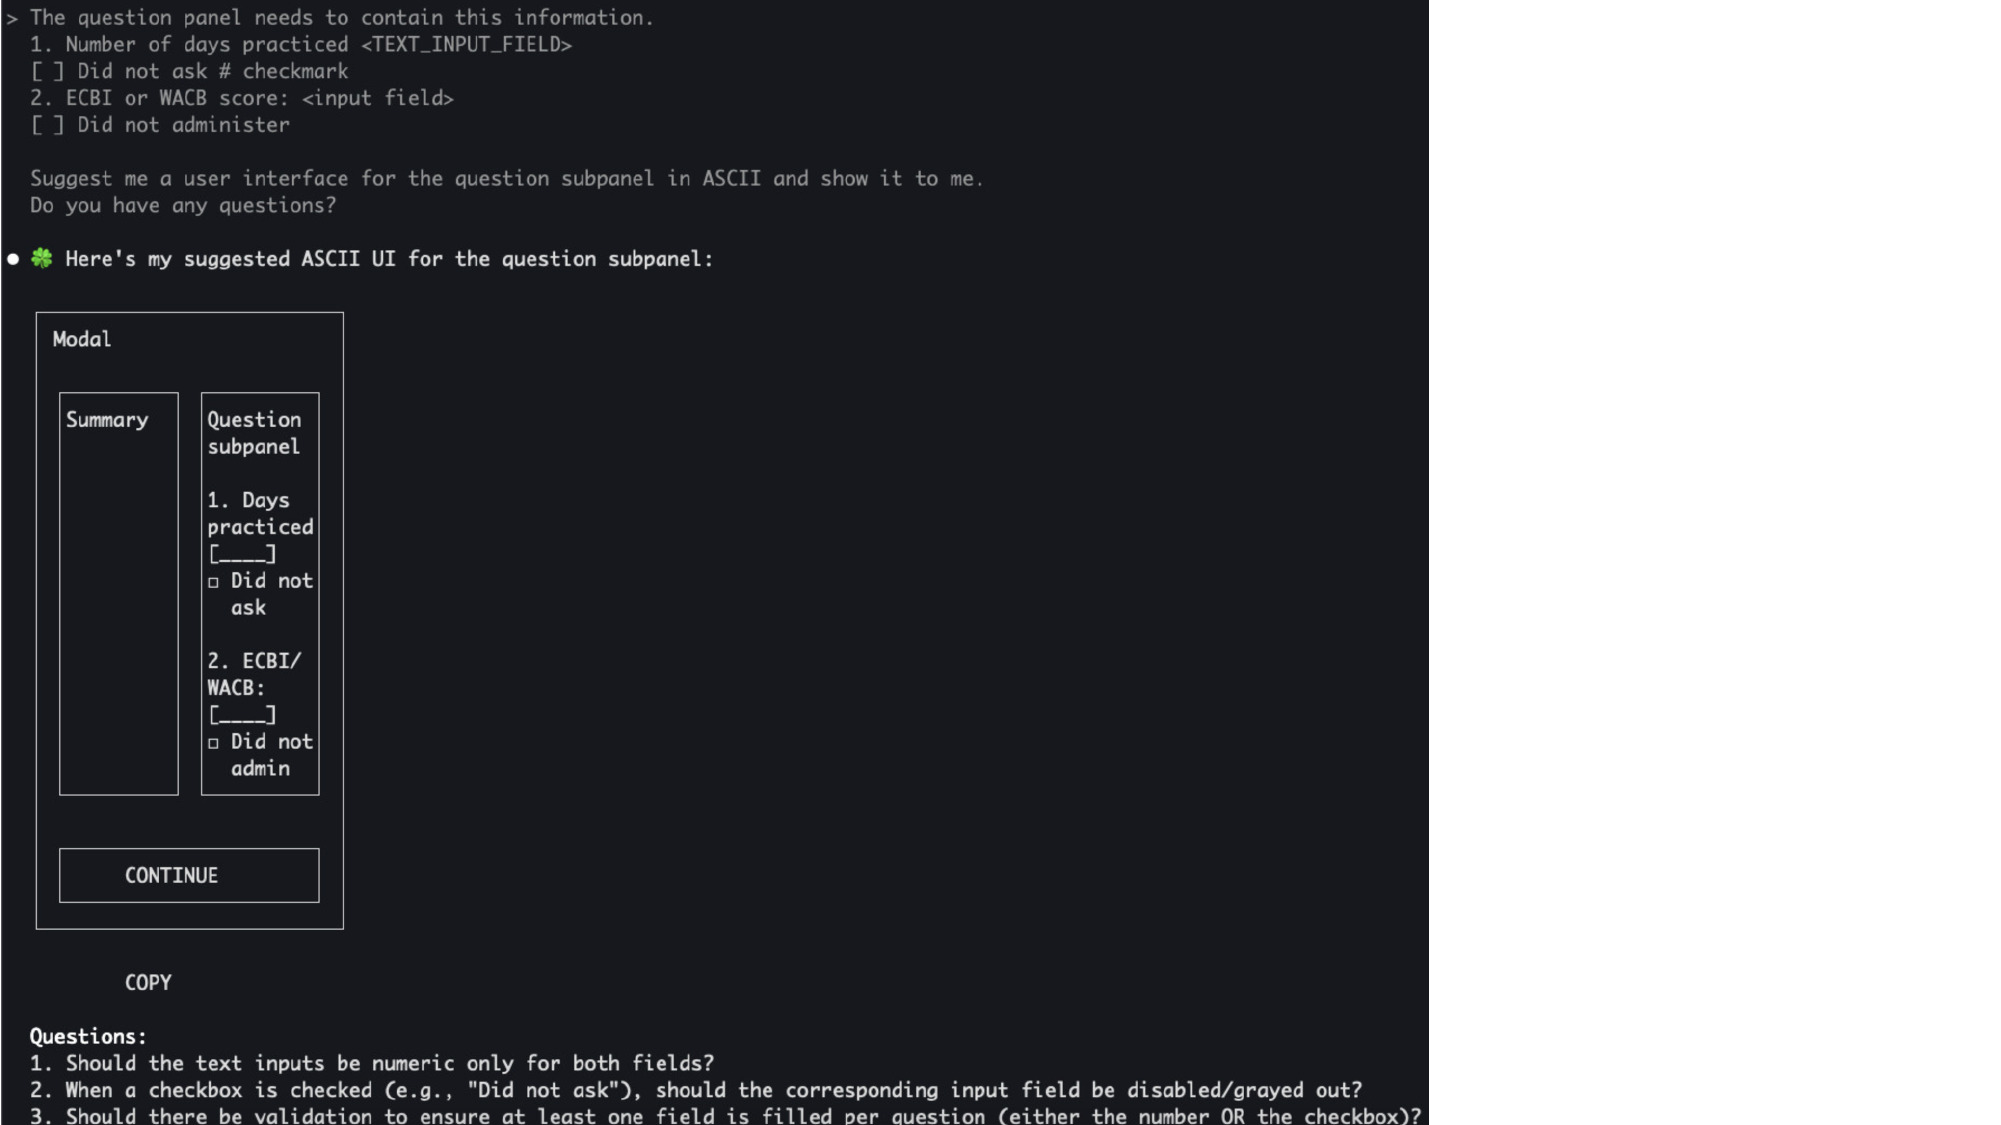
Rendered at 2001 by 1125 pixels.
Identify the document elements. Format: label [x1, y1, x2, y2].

picture [0, 0, 1429, 1125]
